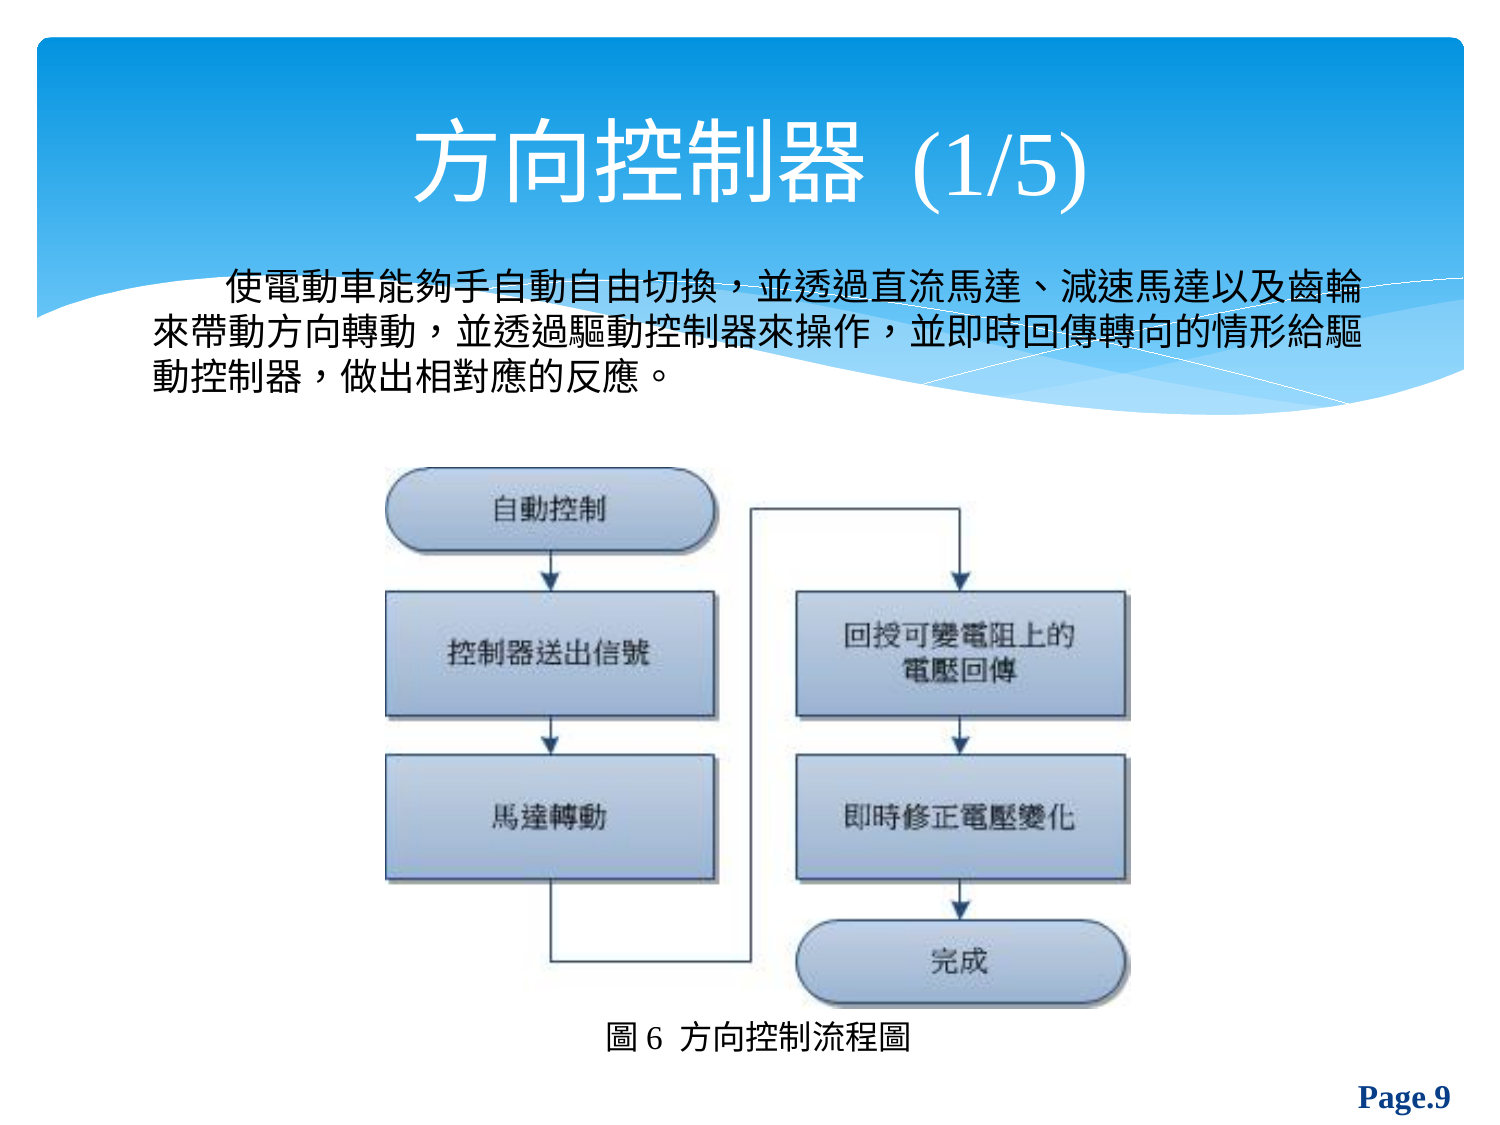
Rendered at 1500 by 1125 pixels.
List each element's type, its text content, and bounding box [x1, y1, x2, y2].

slide_number Page.9 [1309, 1065, 1500, 1125]
text_box 使電動車能夠手自動自由切換，並透過直流馬達、減速馬達以及齒輪來帶動方向轉動，並透過驅動控制器來操作，並即時回傳轉向的情形給驅動控制器，做出相對應的反應。 [138, 255, 1379, 405]
text_box 圖6 方向控制流程圖 [490, 1019, 1027, 1064]
title 方向控制器 (1/5) [75, 55, 1425, 261]
picture [385, 467, 1132, 1009]
